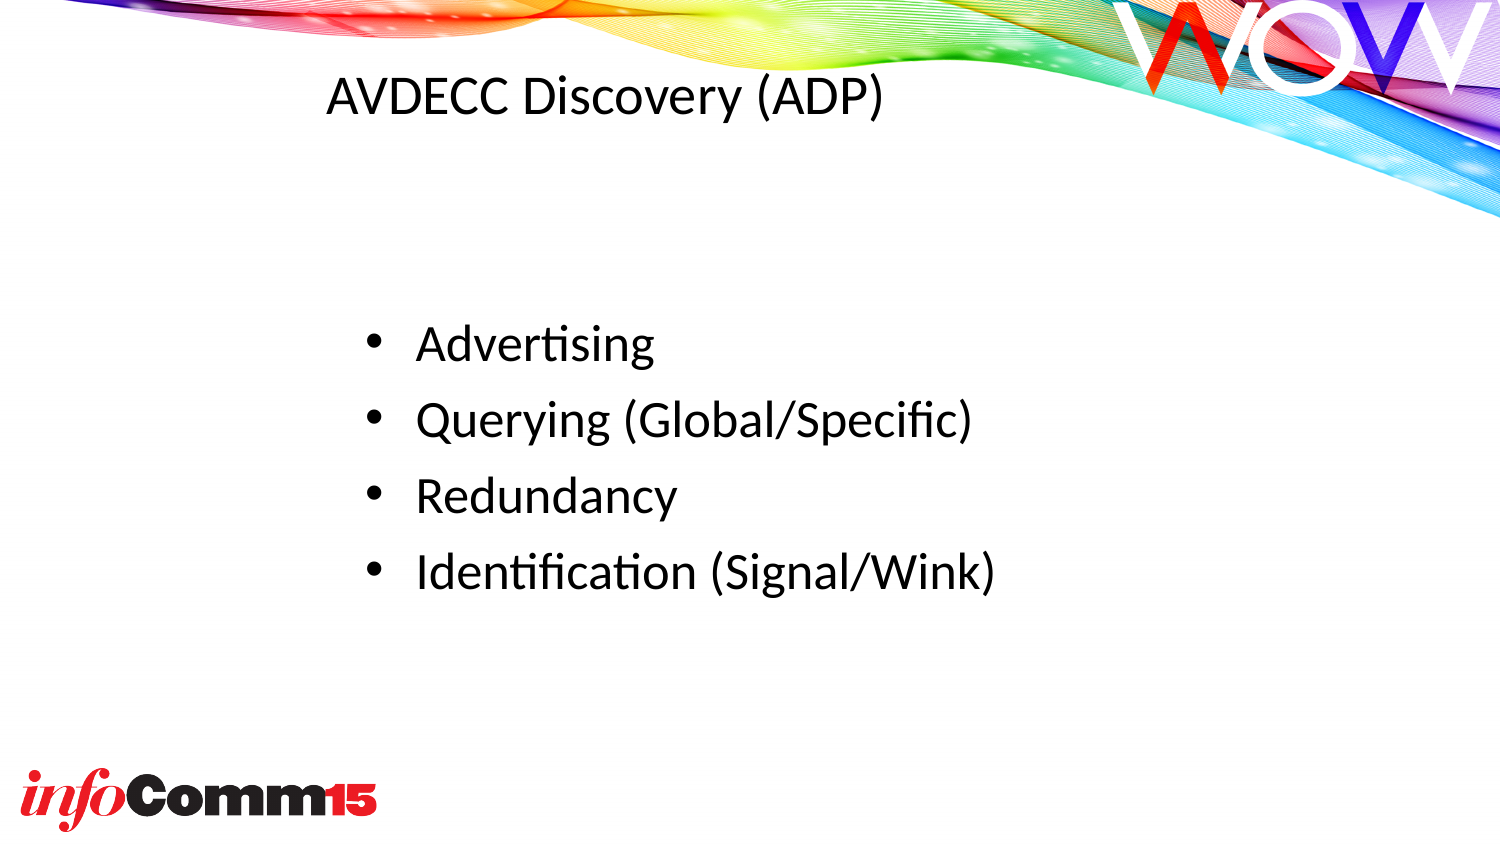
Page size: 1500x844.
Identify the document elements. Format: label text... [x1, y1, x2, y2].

text_box Advertising Querying (Global/Specific) Redundancy Identification (Signal/Wink) [358, 225, 1142, 619]
title AVDECC Discovery (ADP) [75, 55, 1137, 197]
picture [0, 0, 1500, 844]
